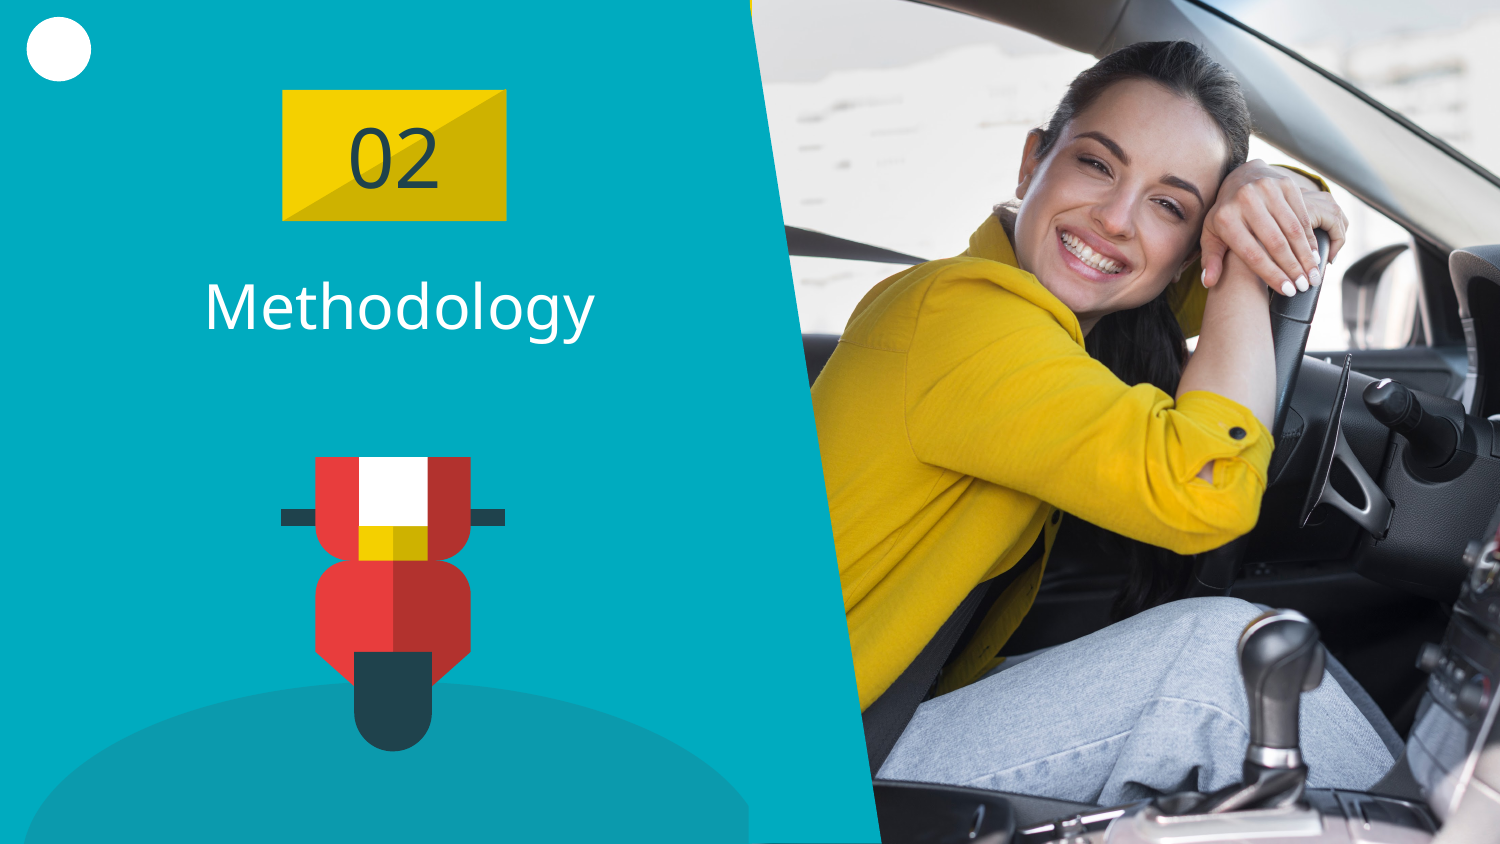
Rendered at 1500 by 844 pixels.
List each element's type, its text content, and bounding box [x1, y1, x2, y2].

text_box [280, 456, 506, 752]
text_box [27, 17, 91, 81]
subtitle Methodology [115, 251, 685, 427]
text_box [282, 88, 507, 222]
picture [751, 0, 1500, 844]
